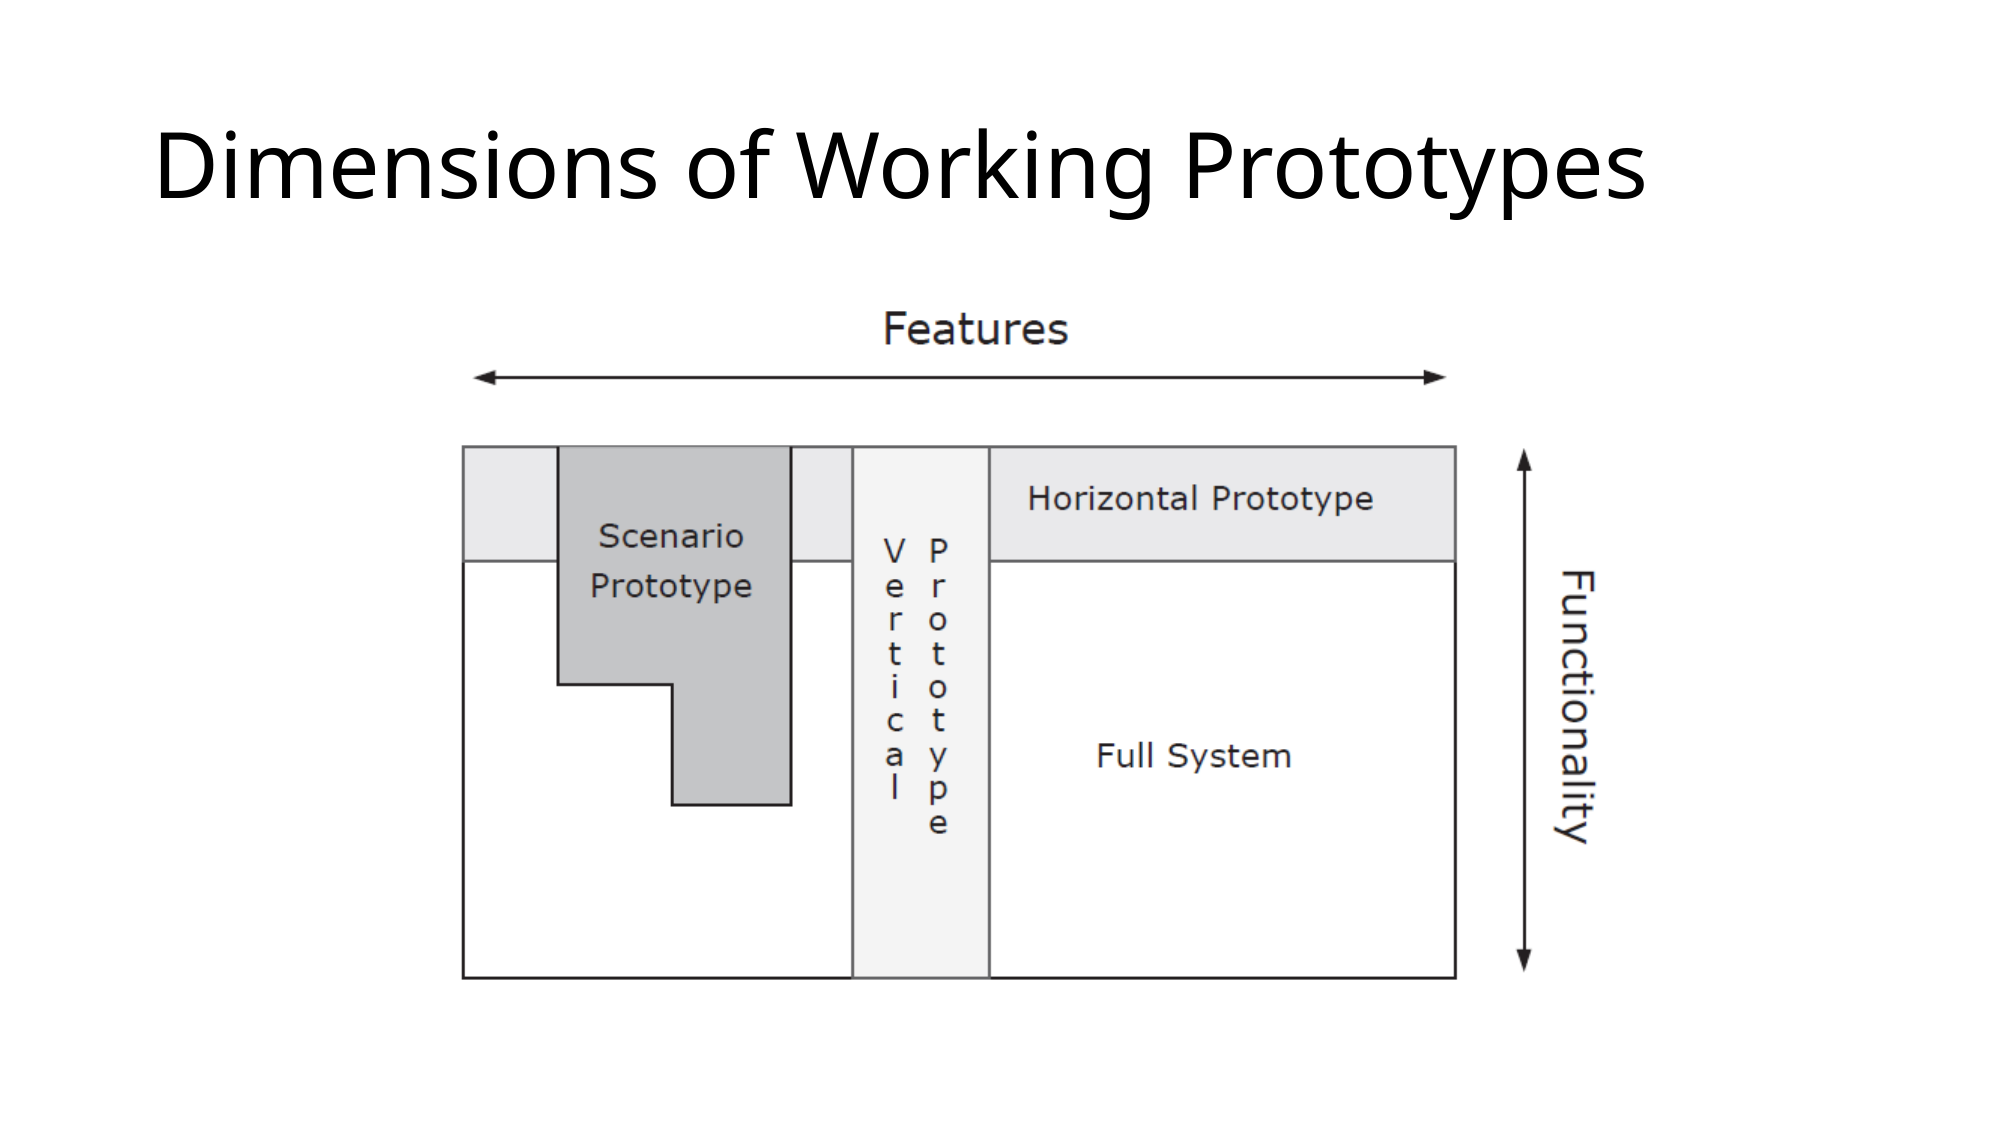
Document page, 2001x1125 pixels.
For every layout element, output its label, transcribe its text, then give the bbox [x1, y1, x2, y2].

title Dimensions of Working Prototypes [137, 59, 1863, 278]
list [429, 295, 1621, 1013]
